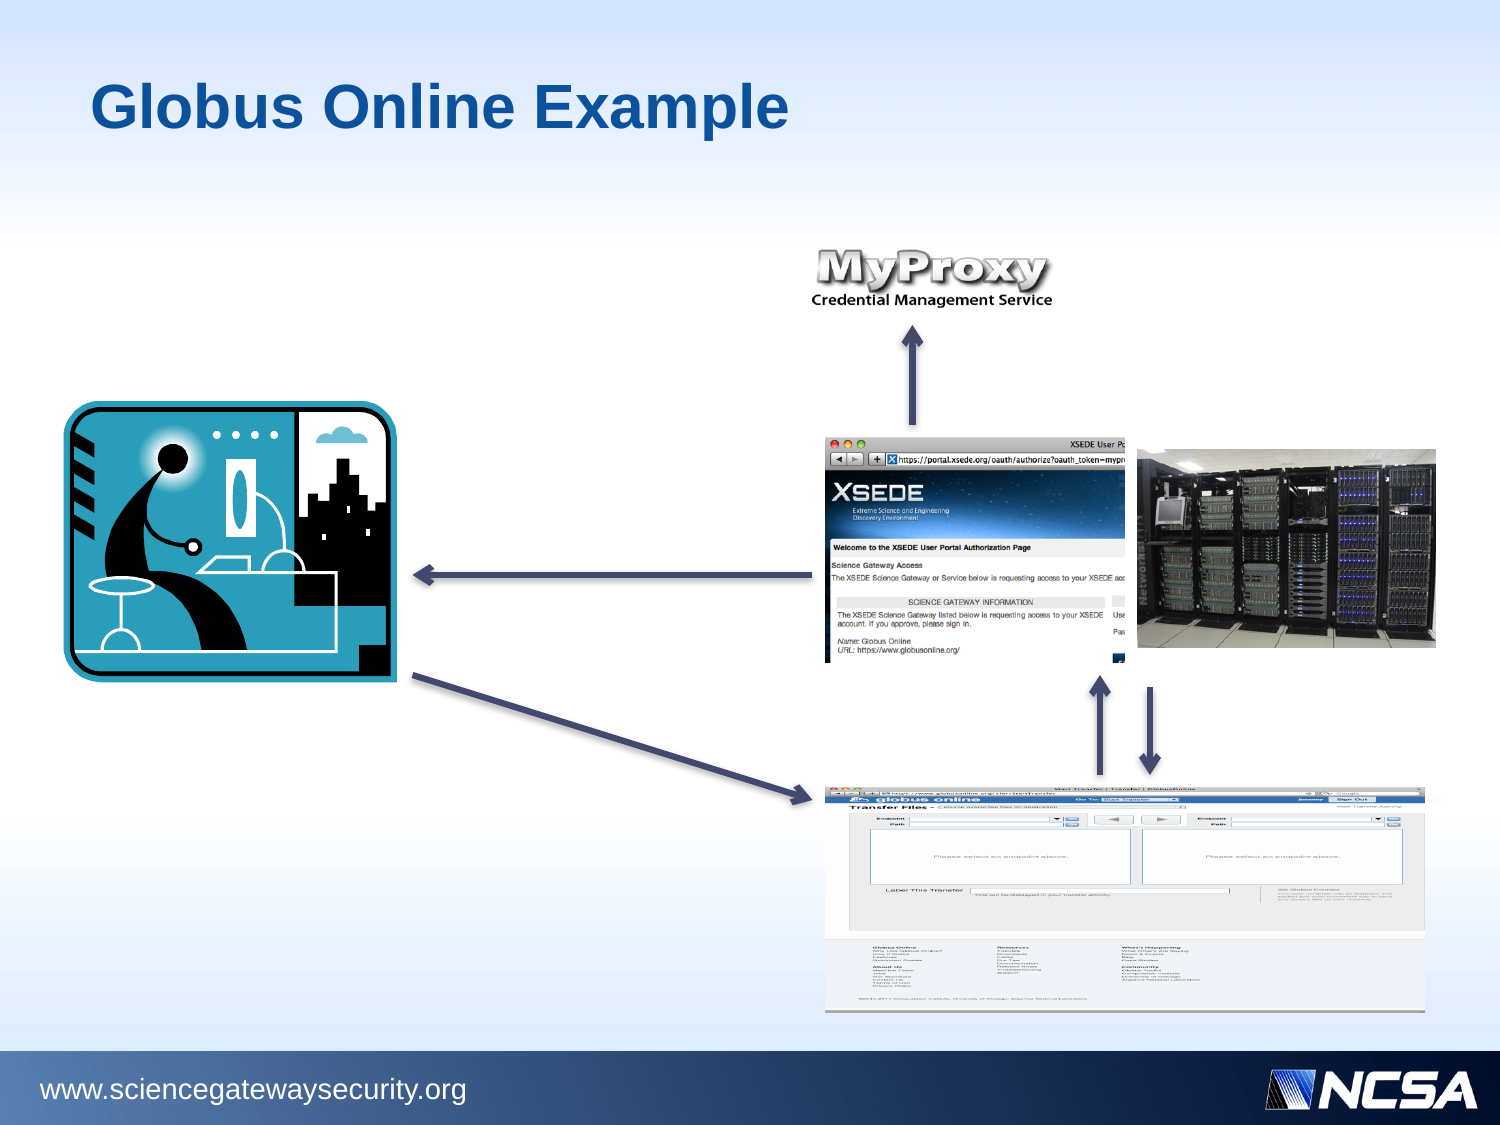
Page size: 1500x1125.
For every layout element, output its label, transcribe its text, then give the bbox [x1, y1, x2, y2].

footer www.sciencegatewaysecurity.org [24, 1062, 913, 1103]
title Globus Online Example [74, 44, 1426, 163]
picture [0, 0, 1500, 309]
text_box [412, 674, 813, 801]
picture [824, 437, 1126, 663]
picture [1137, 449, 1436, 648]
picture [62, 399, 399, 684]
picture [0, 787, 1500, 1125]
